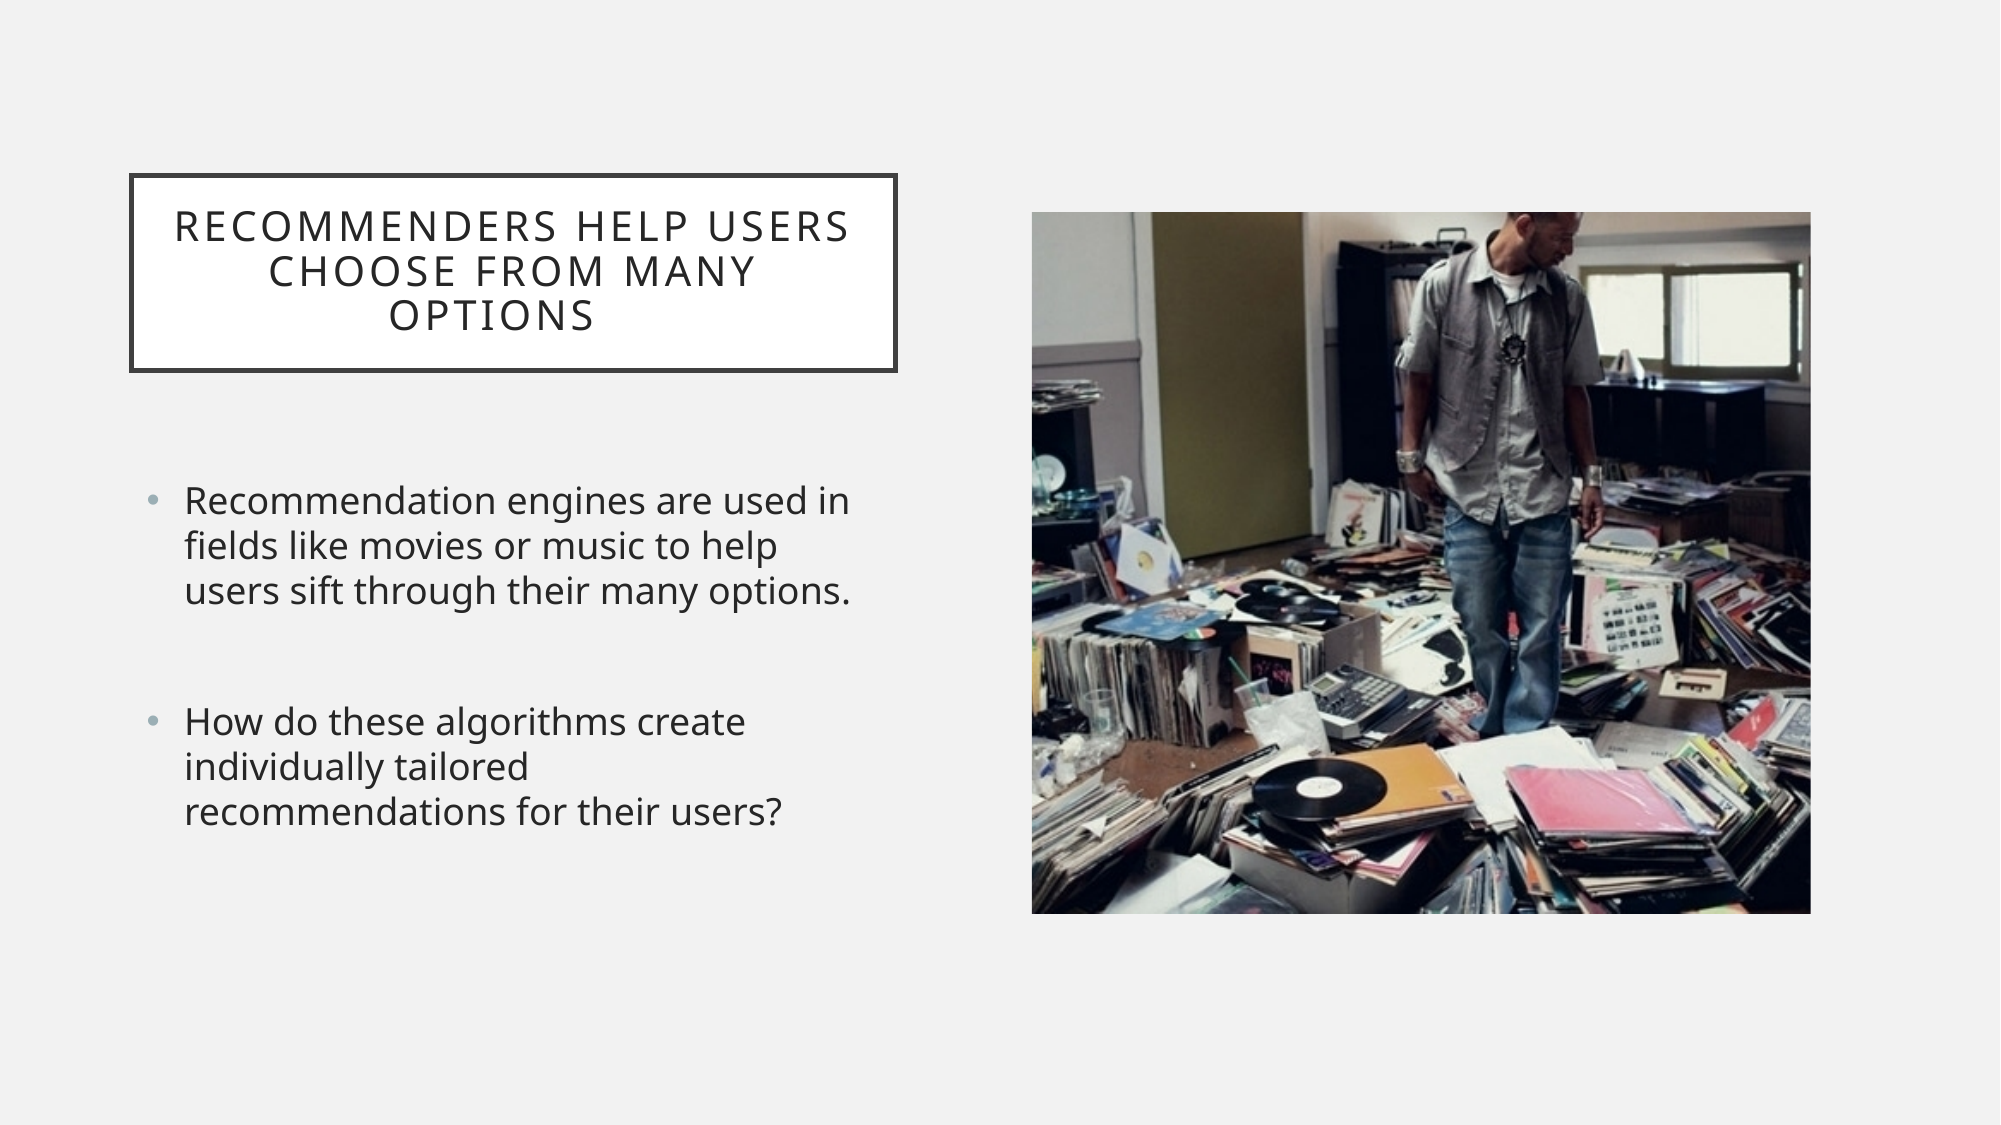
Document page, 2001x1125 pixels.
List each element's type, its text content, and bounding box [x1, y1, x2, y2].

picture [1031, 212, 1811, 915]
list Recommendation engines are used in fields like movies or music to help users sift through their many options. How do these algorithms create individually tailored recommendations for their users? [131, 469, 869, 1041]
title recommenders help USERS Choose From Many options [129, 173, 898, 373]
